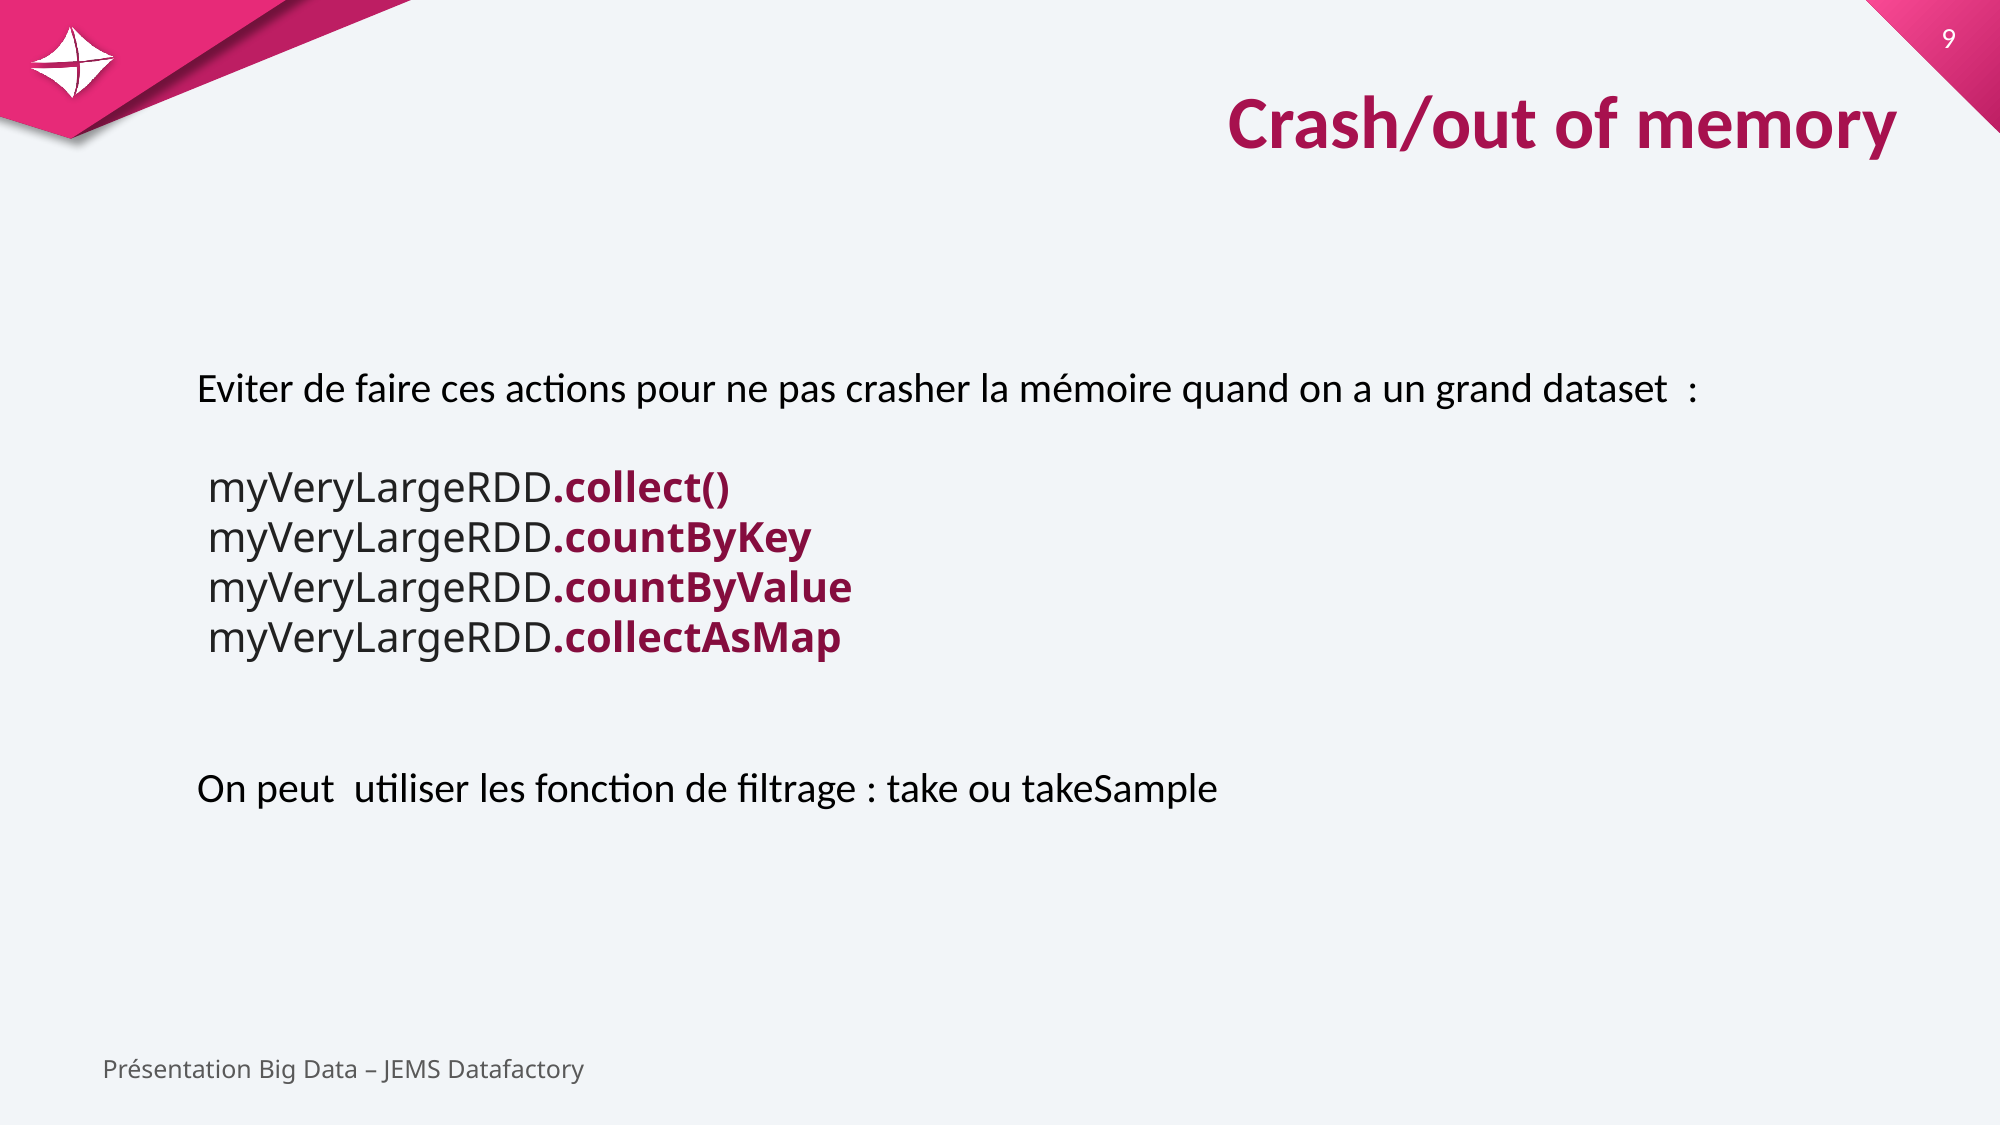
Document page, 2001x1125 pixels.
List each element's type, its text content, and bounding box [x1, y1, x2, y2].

text_box Eviter de faire ces actions pour ne pas crasher la mémoire quand on a un grand dataset : myVeryLargeRDD.collect() myVeryLargeRDD.countByKey myVeryLargeRDD.countByValue myVeryLargeRDD.collectAsMap On peut utiliser les fonction de filtrage : take ou takeSample [182, 353, 1822, 819]
picture [30, 26, 114, 98]
text_box Crash/out of memory [1213, 66, 1914, 172]
